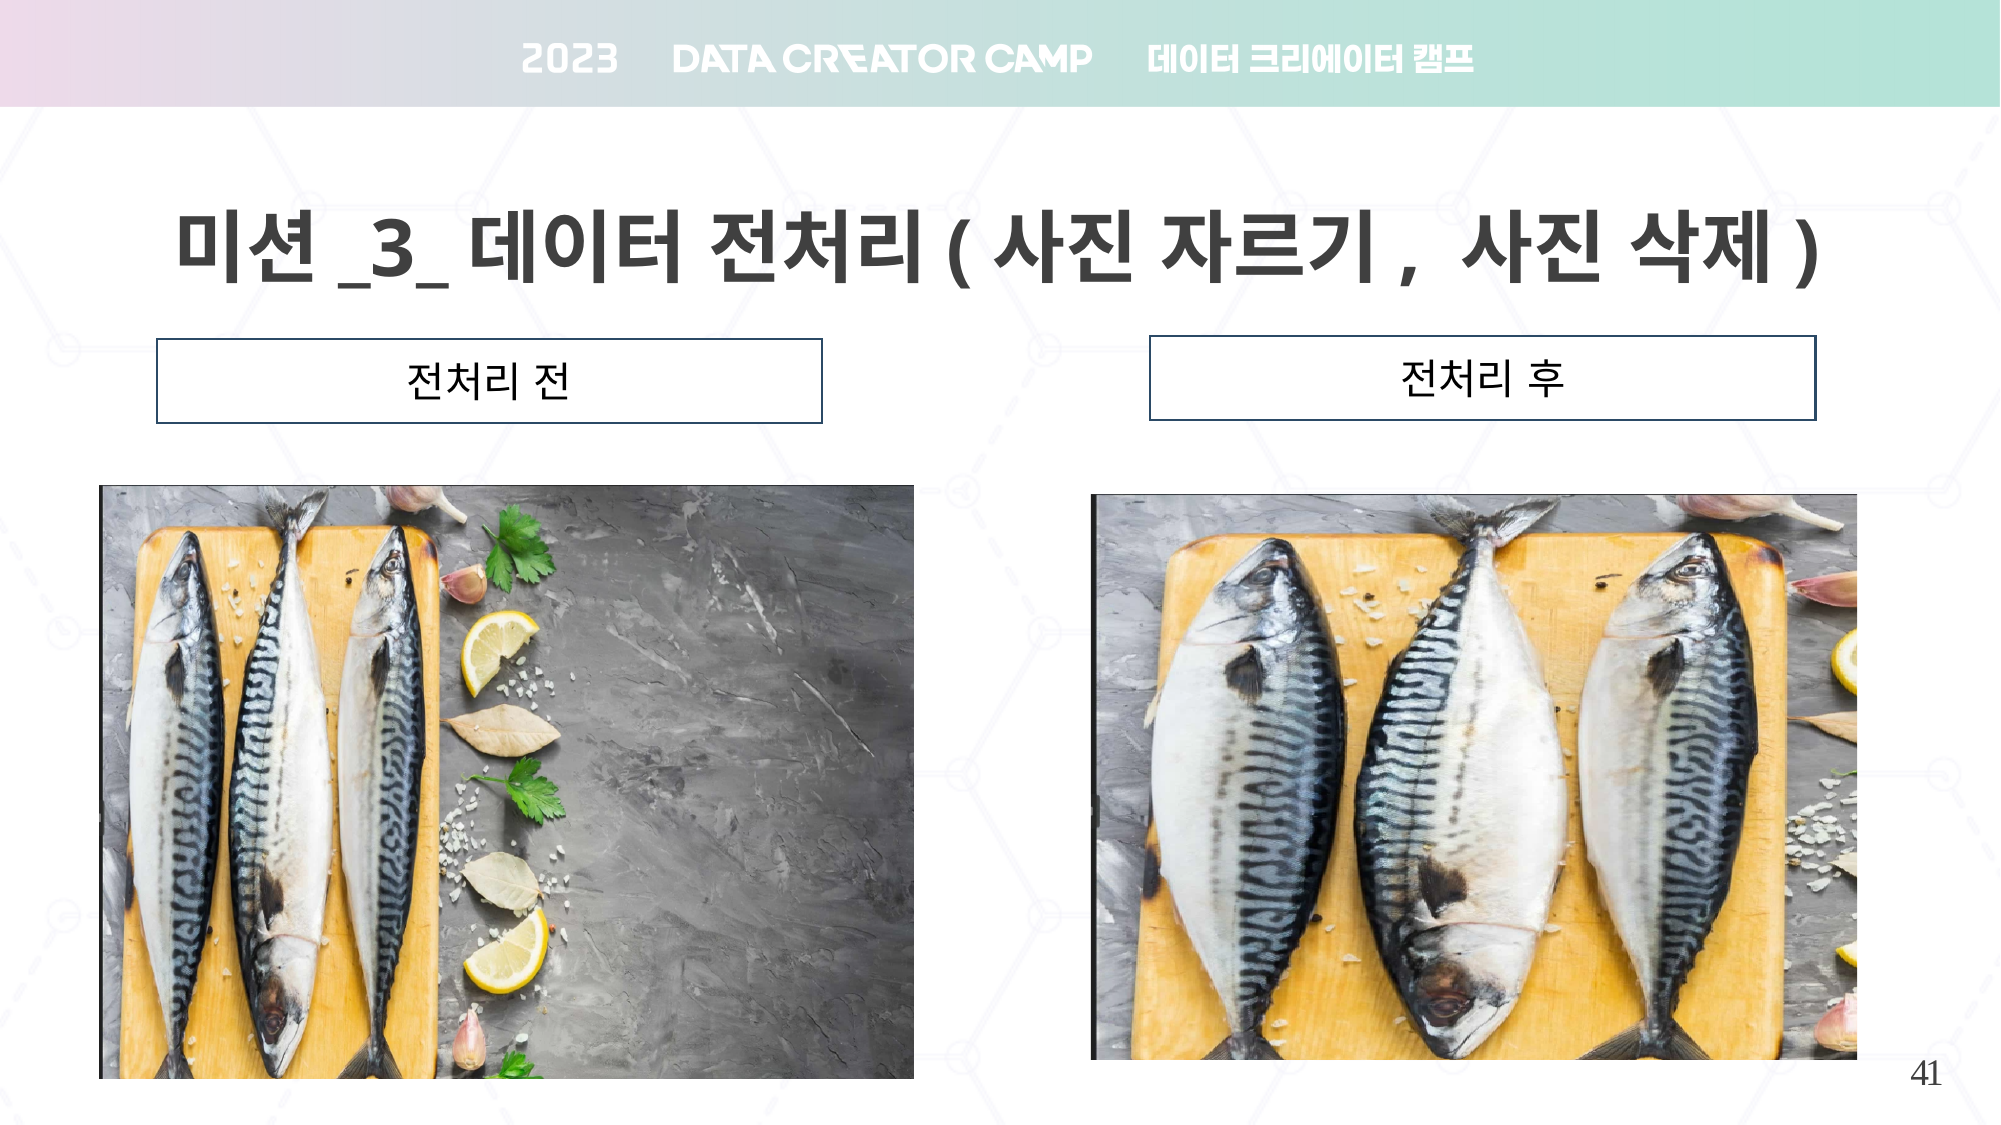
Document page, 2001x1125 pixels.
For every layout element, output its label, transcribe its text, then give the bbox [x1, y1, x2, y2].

text_box 전처리 후 [1149, 335, 1816, 420]
text_box 전처리 전 [156, 338, 823, 423]
slide_number 33 [1700, 924, 1963, 1103]
text_box 미션_3_데이터 전처리(사진 자르기, 사진 삭제) [30, 145, 2000, 303]
picture [0, 0, 2001, 1125]
